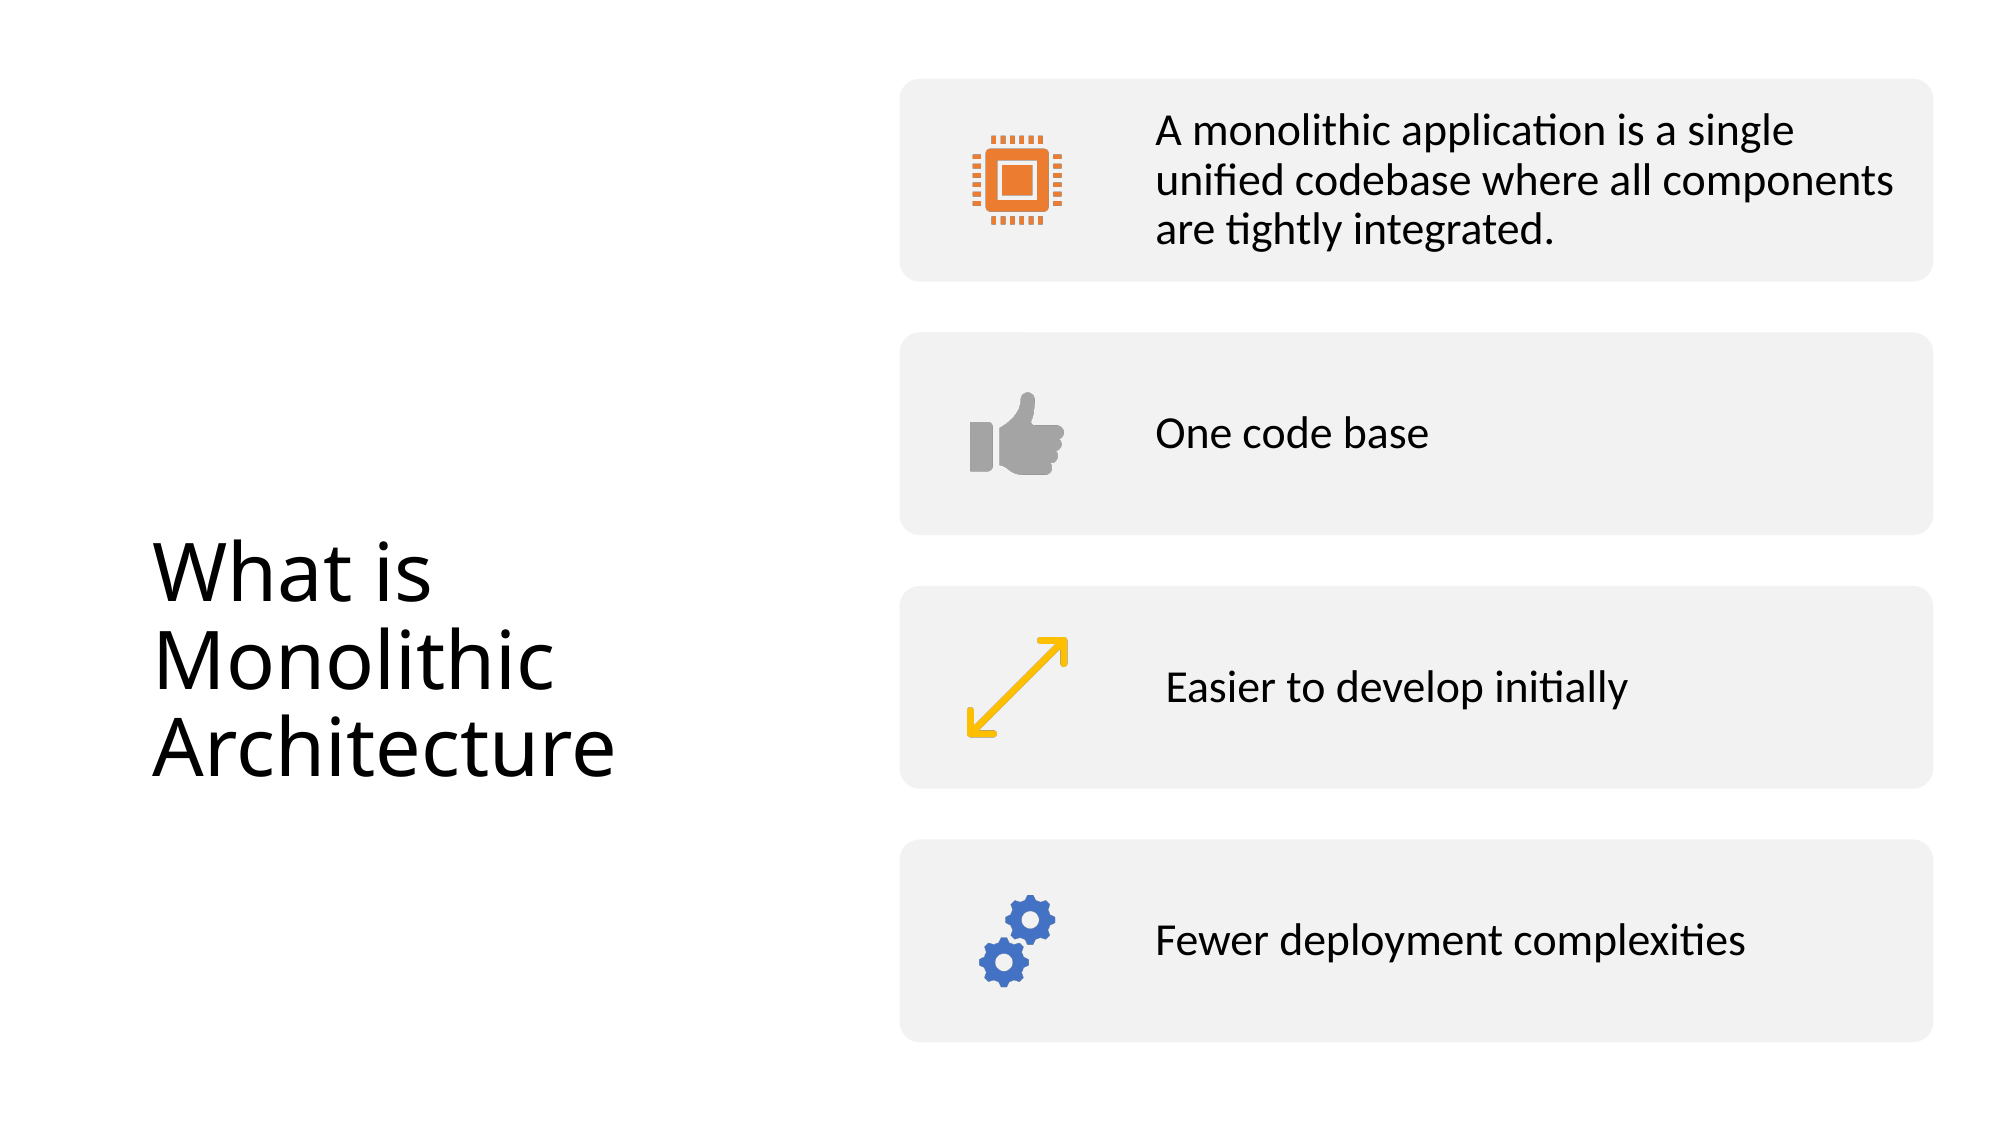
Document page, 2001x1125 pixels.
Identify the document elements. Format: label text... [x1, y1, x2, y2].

title What is Monolithic Architecture? [137, 521, 663, 892]
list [899, 78, 1934, 1043]
